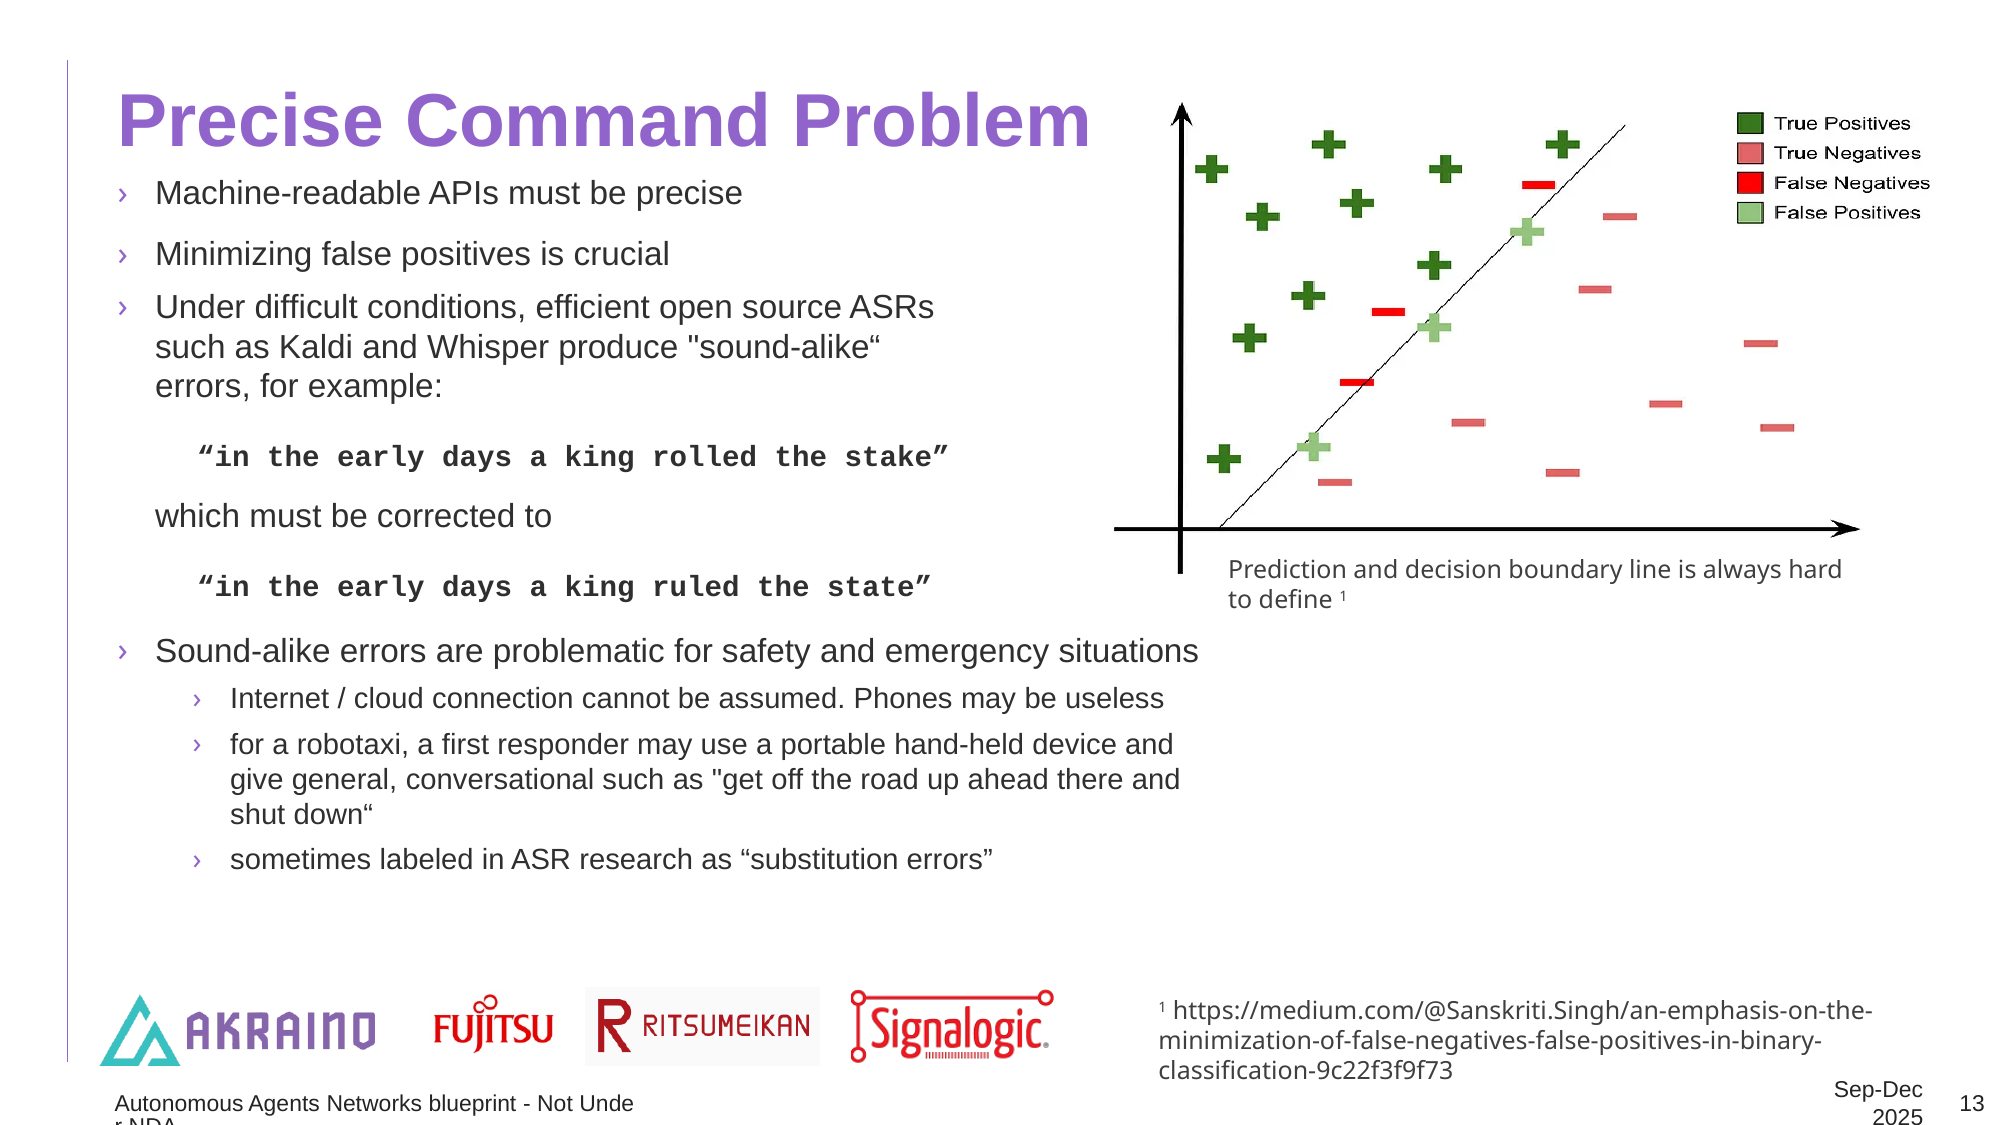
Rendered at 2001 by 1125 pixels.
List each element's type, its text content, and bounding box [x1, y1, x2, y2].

picture [417, 976, 570, 1071]
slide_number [1786, 1092, 1939, 1125]
text_box Prediction and decision boundary line is always hard to define 1 [1213, 594, 1886, 621]
picture [585, 987, 820, 1066]
title Precise Command Problem [102, 59, 1897, 164]
picture [99, 994, 375, 1066]
text_box 1 https://medium.com/@Sanskriti.Singh/an-emphasis-on-the-minimization-of-false-negatives-false-positives-in-binary-classification-9c22f3f9f73 [1143, 987, 1948, 1092]
picture [851, 987, 1054, 1066]
footer Autonomous Agents Networks blueprint - Not Under NDA [99, 1080, 653, 1125]
picture [1109, 93, 1947, 594]
list Machine-readable APIs must be precise Minimizing false positives is crucial Under difficult conditions, efficient open source ASRs such as Kaldi and Whisper produce "sound-alike“ errors, for example: “in the early days a king rolled the stake” which must be corrected to “in the early days a king ruled the state” Sound-alike errors are problematic for safety and emergency situations Internet / cloud connection cannot be assumed. Phones may be useless for a robotaxi, a first responder may use a portable hand-held device and give general, conversational such as "get off the road up ahead there and shut down“ sometimes labeled in ASR research as “substitution errors” [102, 164, 1886, 1012]
slide_number 13 [1939, 1080, 2000, 1125]
